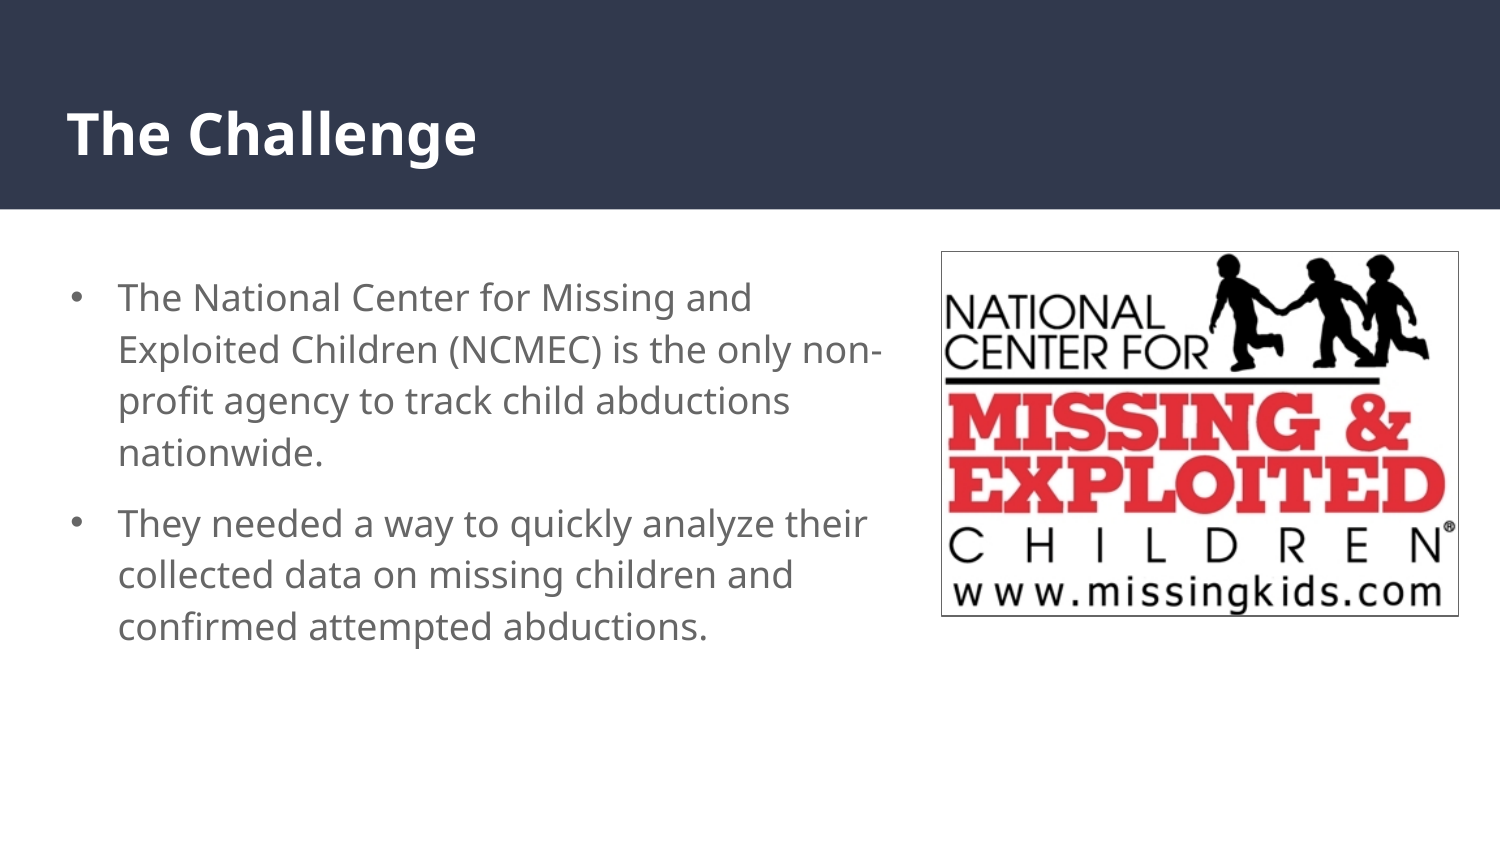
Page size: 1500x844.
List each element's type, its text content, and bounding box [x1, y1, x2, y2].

text_box The National Center for Missing and Exploited Children (NCMEC) is the only non-profit agency to track child abductions nationwide. They needed a way to quickly analyze their collected data on missing children and confirmed attempted abductions. [36, 252, 903, 797]
title The Challenge [51, 82, 1449, 185]
picture [941, 251, 1459, 616]
